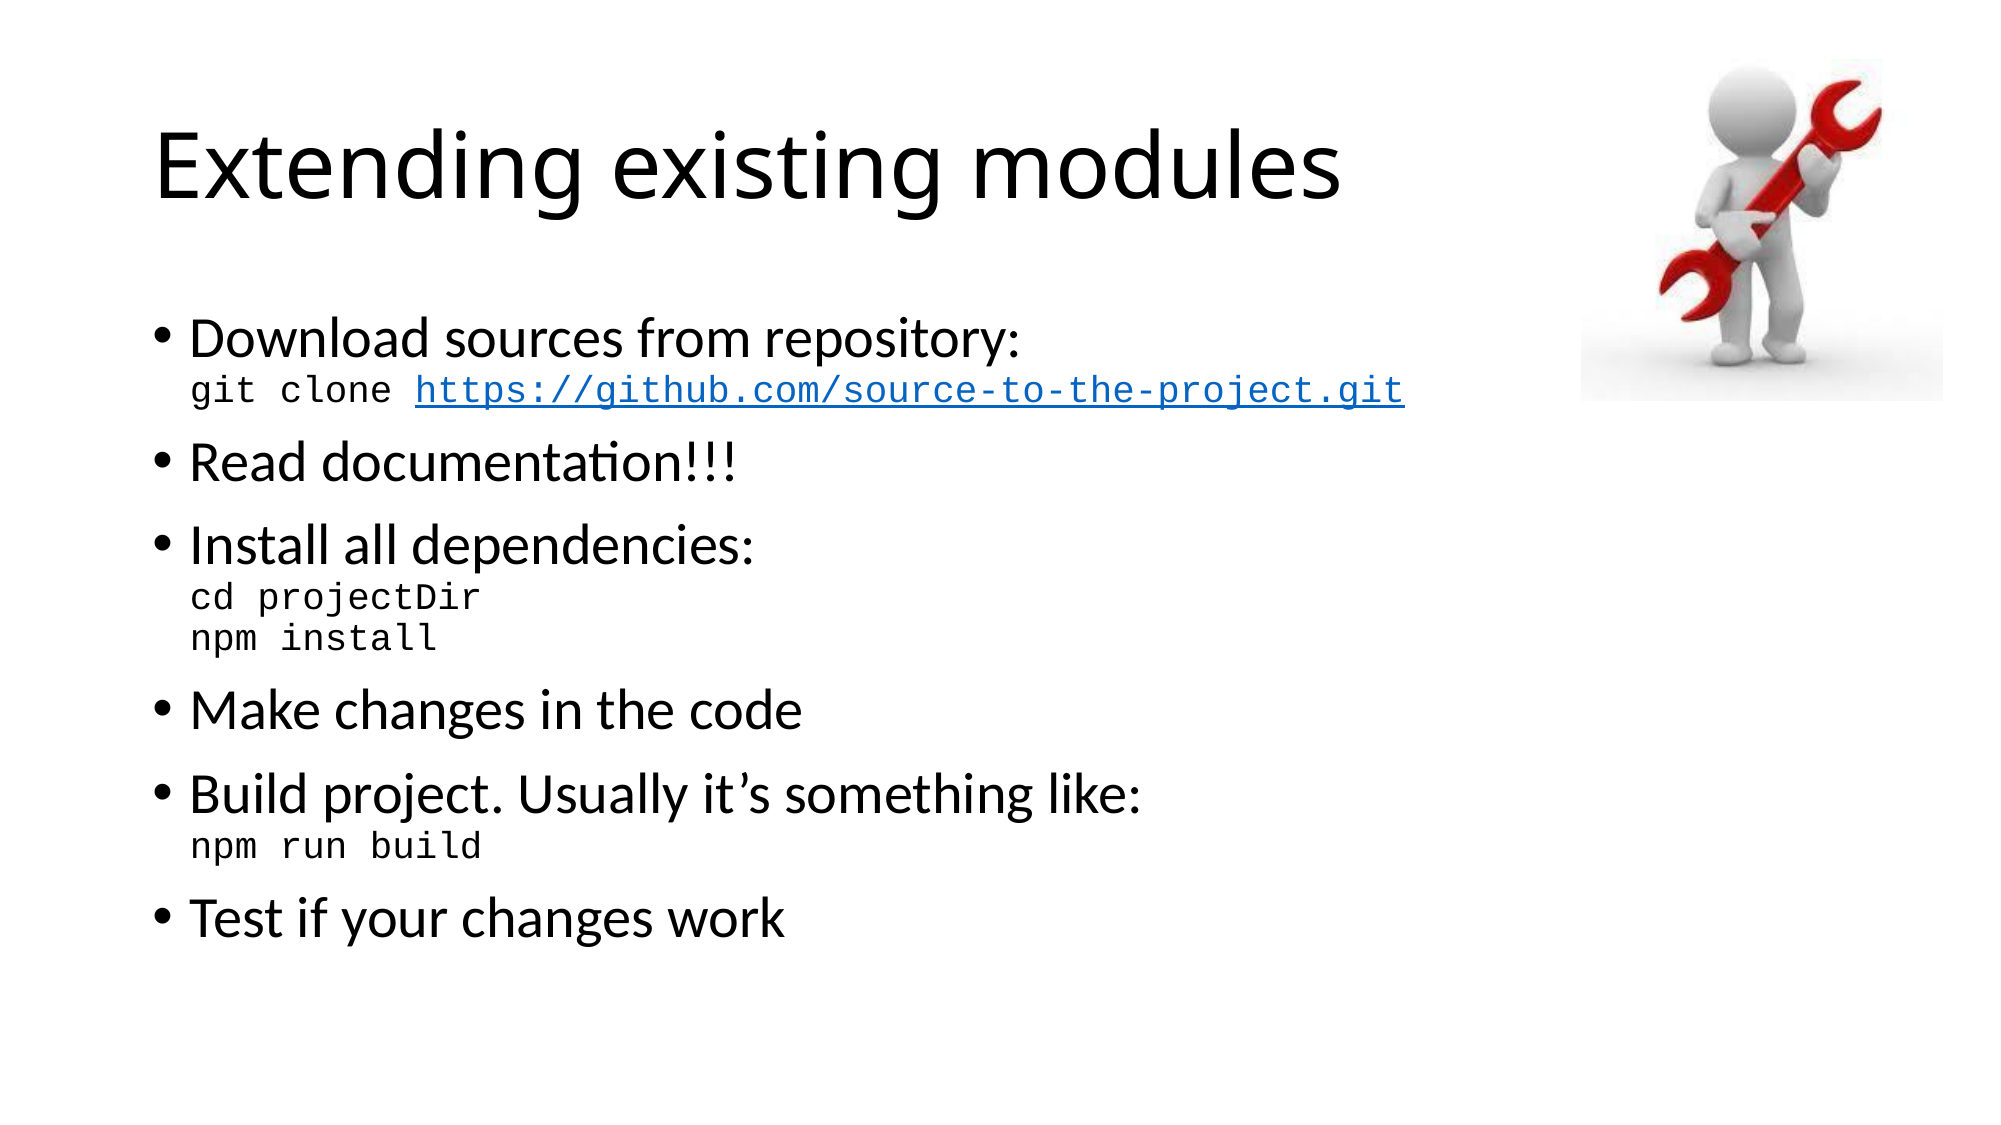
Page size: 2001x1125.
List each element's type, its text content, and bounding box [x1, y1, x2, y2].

picture [1581, 59, 1943, 401]
title Extending existing modules [137, 59, 1581, 278]
list Download sources from repository: git clone https://github.com/source-to-the-project.git Read documentation!!! Install all dependencies: cd projectDir npm install Make changes in the code Build project. Usually it’s something like: npm run build Test if your changes work [137, 299, 1863, 1014]
